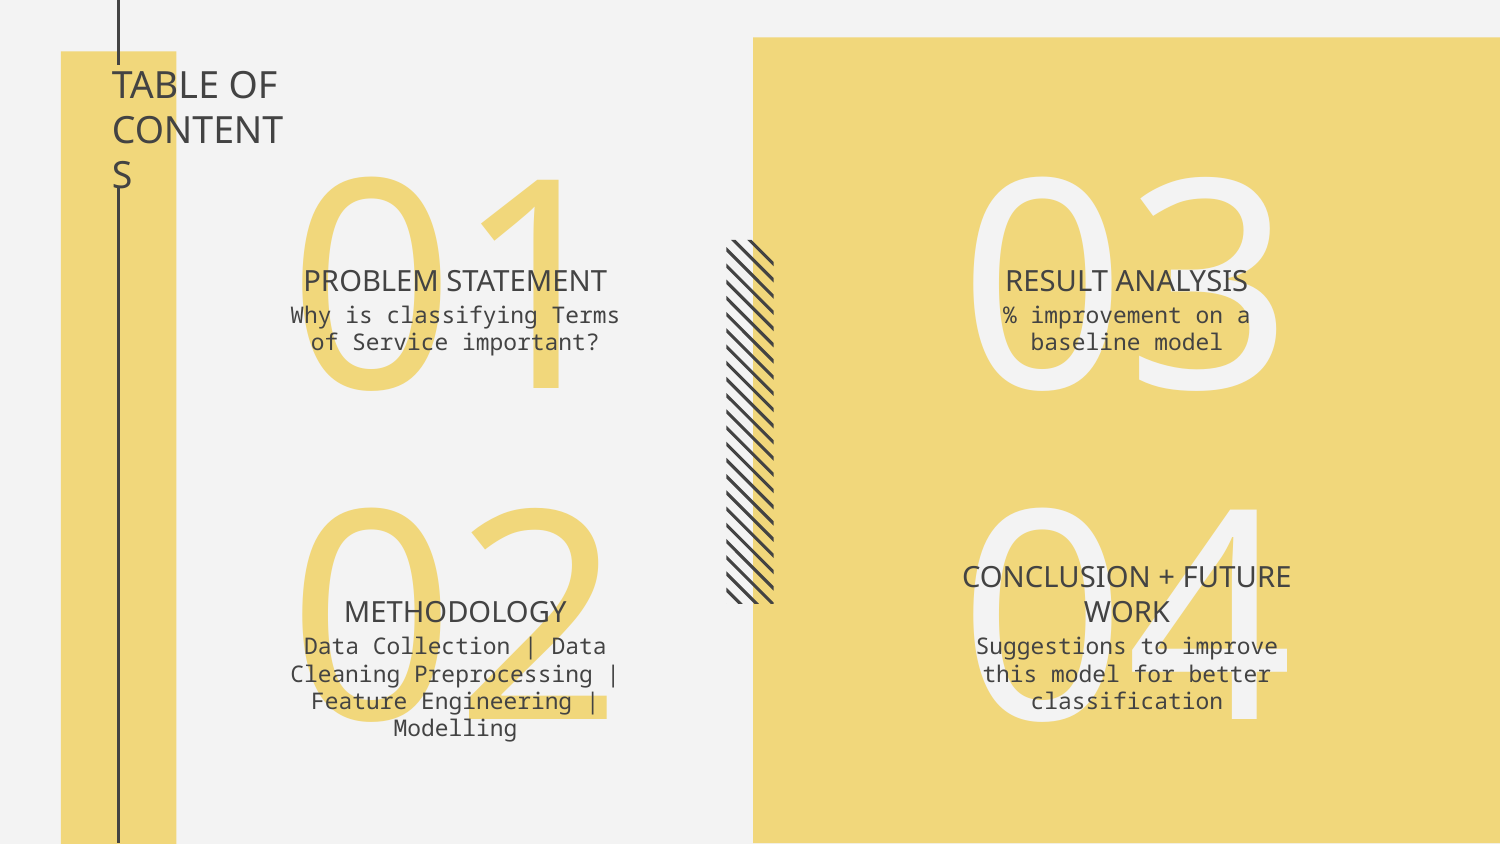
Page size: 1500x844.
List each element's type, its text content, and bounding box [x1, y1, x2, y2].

title METHODOLOGY [270, 560, 640, 616]
title 04 [760, 555, 1494, 651]
title 01 [88, 224, 760, 320]
subtitle Data Collection | Data Cleaning Preprocessing | Feature Engineering | Modelling [229, 616, 682, 711]
title TABLE OF CONTENTS [96, 67, 303, 190]
title 03 [760, 224, 1494, 320]
title CONCLUSION + FUTURE WORK [942, 560, 1312, 616]
title 02 [88, 555, 760, 651]
subtitle % improvement on a baseline model [942, 285, 1312, 380]
subtitle Suggestions to improve this model for better classification [942, 616, 1312, 711]
title PROBLEM STATEMENT [270, 229, 640, 285]
title RESULT ANALYSIS [942, 229, 1312, 285]
subtitle Why is classifying Terms of Service important? [270, 285, 640, 380]
